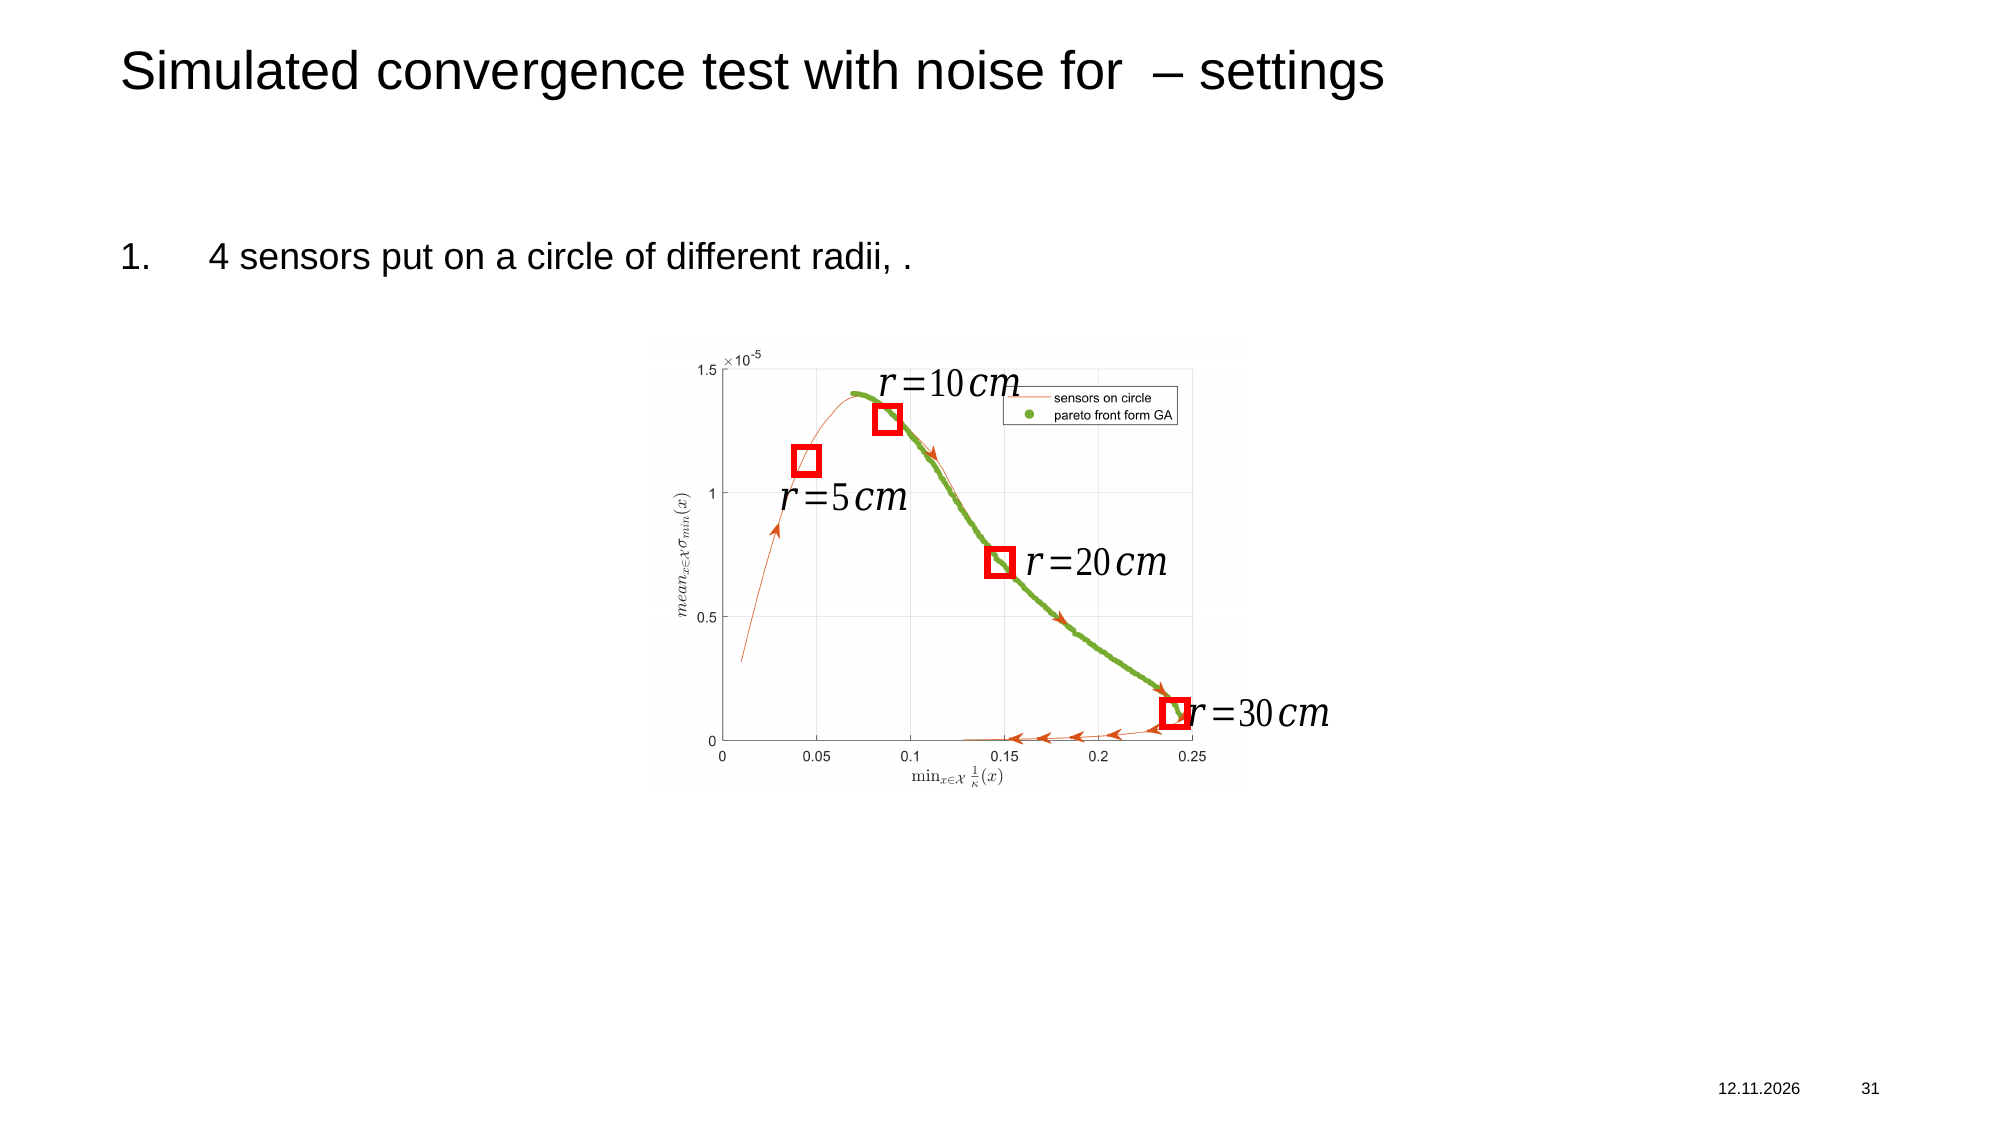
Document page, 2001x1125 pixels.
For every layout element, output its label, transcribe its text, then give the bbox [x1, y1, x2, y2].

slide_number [1718, 1069, 1819, 1106]
picture [644, 335, 1250, 790]
slide_number 31 [1827, 1069, 1880, 1106]
